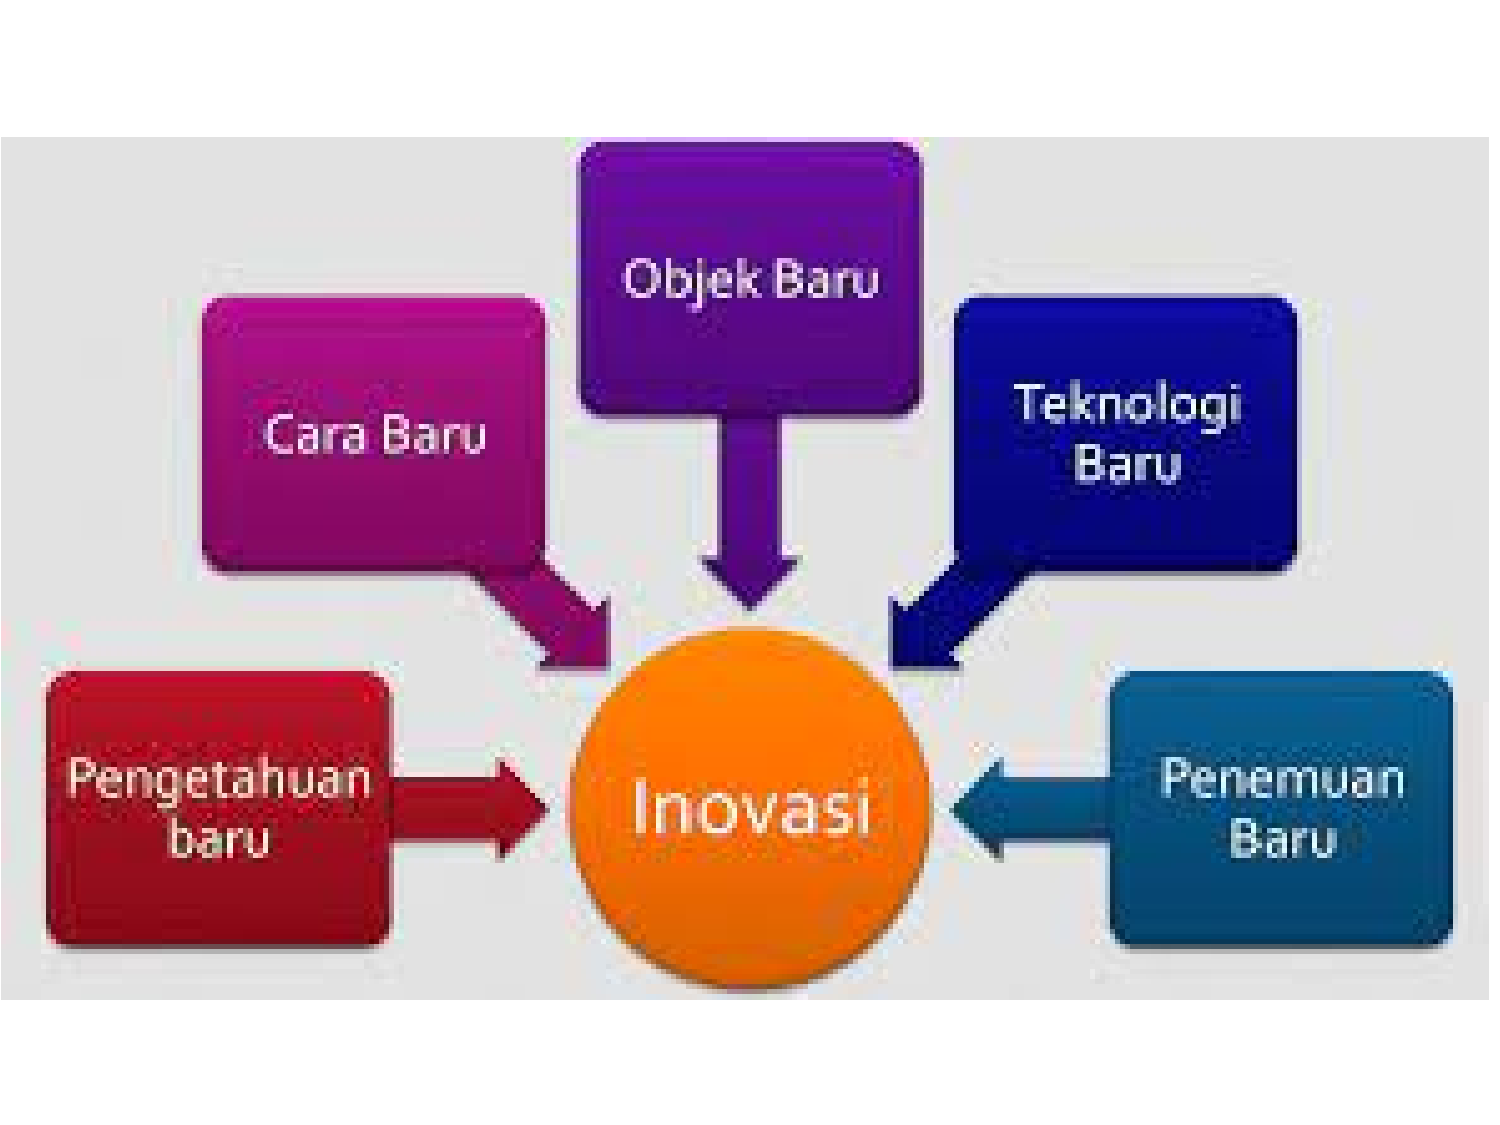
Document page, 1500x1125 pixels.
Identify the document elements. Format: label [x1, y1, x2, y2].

list [1, 136, 1490, 1000]
